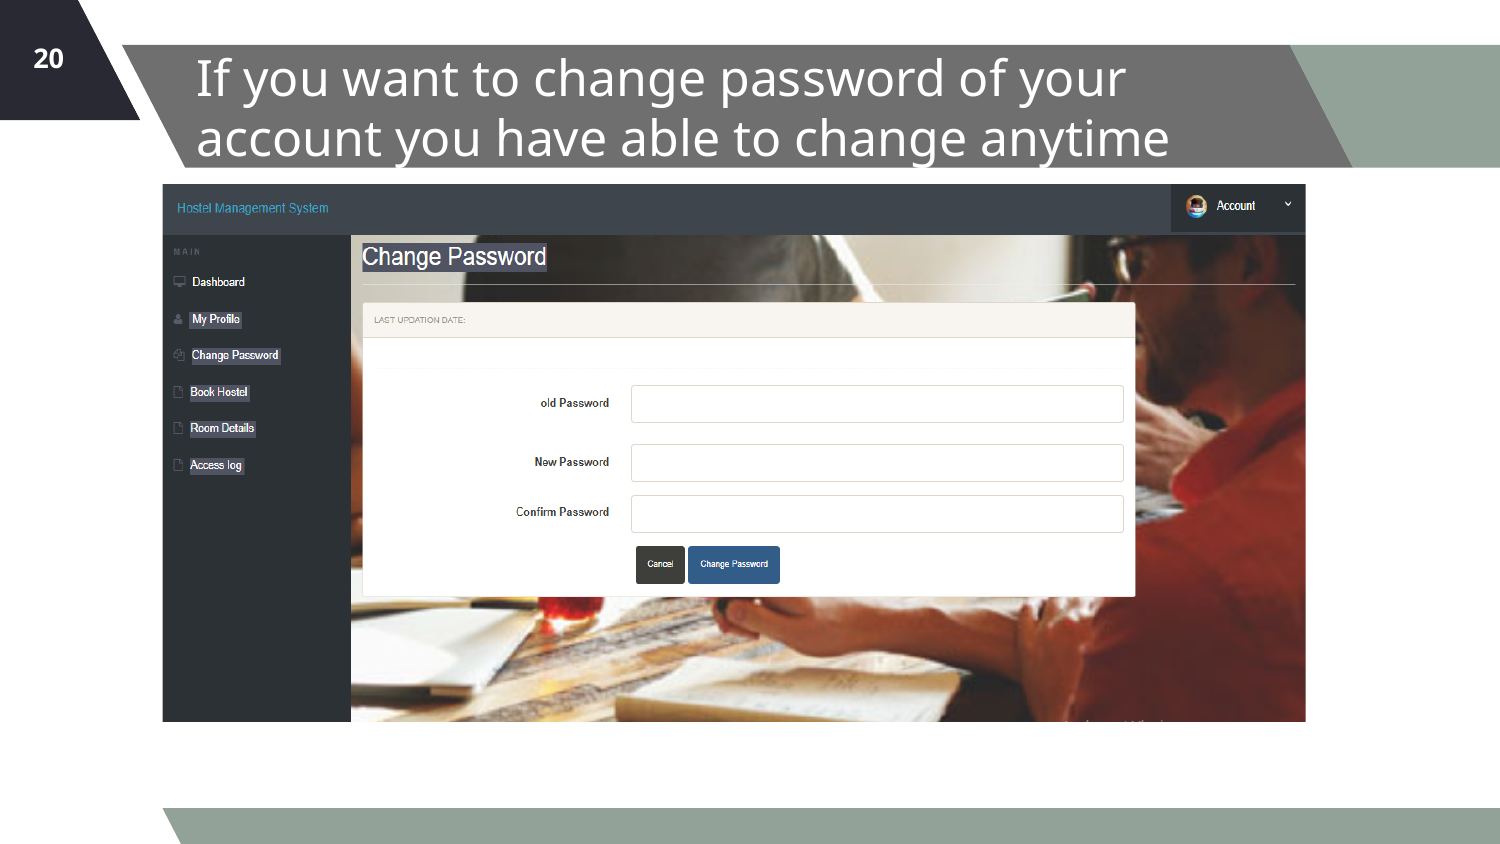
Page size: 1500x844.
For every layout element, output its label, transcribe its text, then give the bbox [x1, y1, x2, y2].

title If you want to change password of your account you have able to change anytime [181, 45, 1285, 169]
slide_number 20 [0, 0, 98, 121]
picture [162, 184, 1306, 723]
